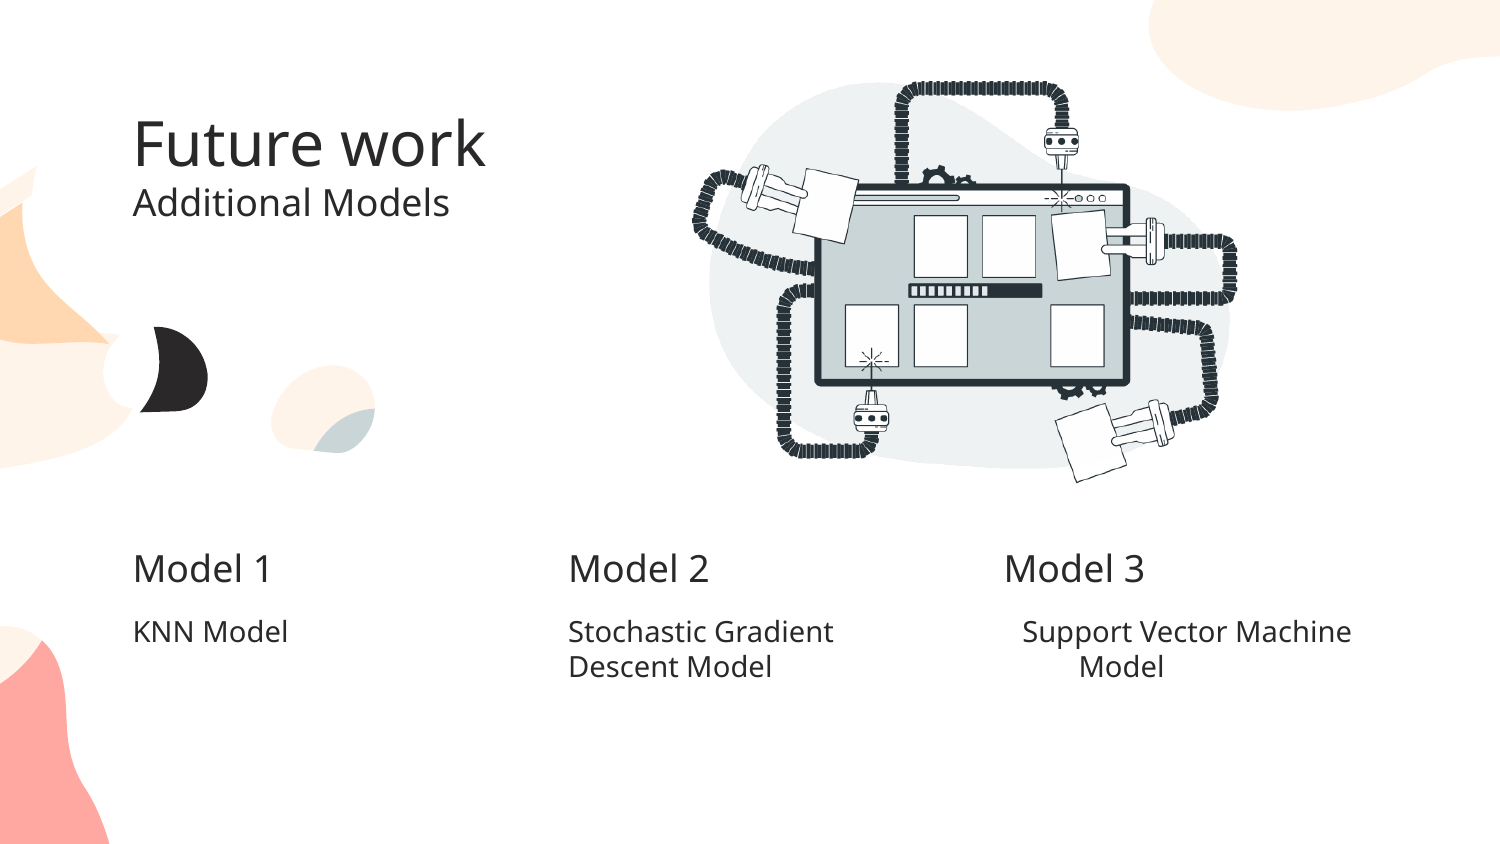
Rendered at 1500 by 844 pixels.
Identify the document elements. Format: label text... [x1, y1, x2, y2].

subtitle Model 1 [117, 529, 469, 590]
subtitle Support Vector Machine Model [988, 597, 1370, 709]
picture [640, 52, 1315, 502]
title Future work Additional Models [117, 88, 635, 178]
subtitle Model 3 [988, 529, 1340, 590]
subtitle Stochastic Gradient Descent Model [553, 597, 905, 709]
subtitle KNN Model [117, 597, 469, 709]
subtitle Model 2 [553, 529, 905, 590]
